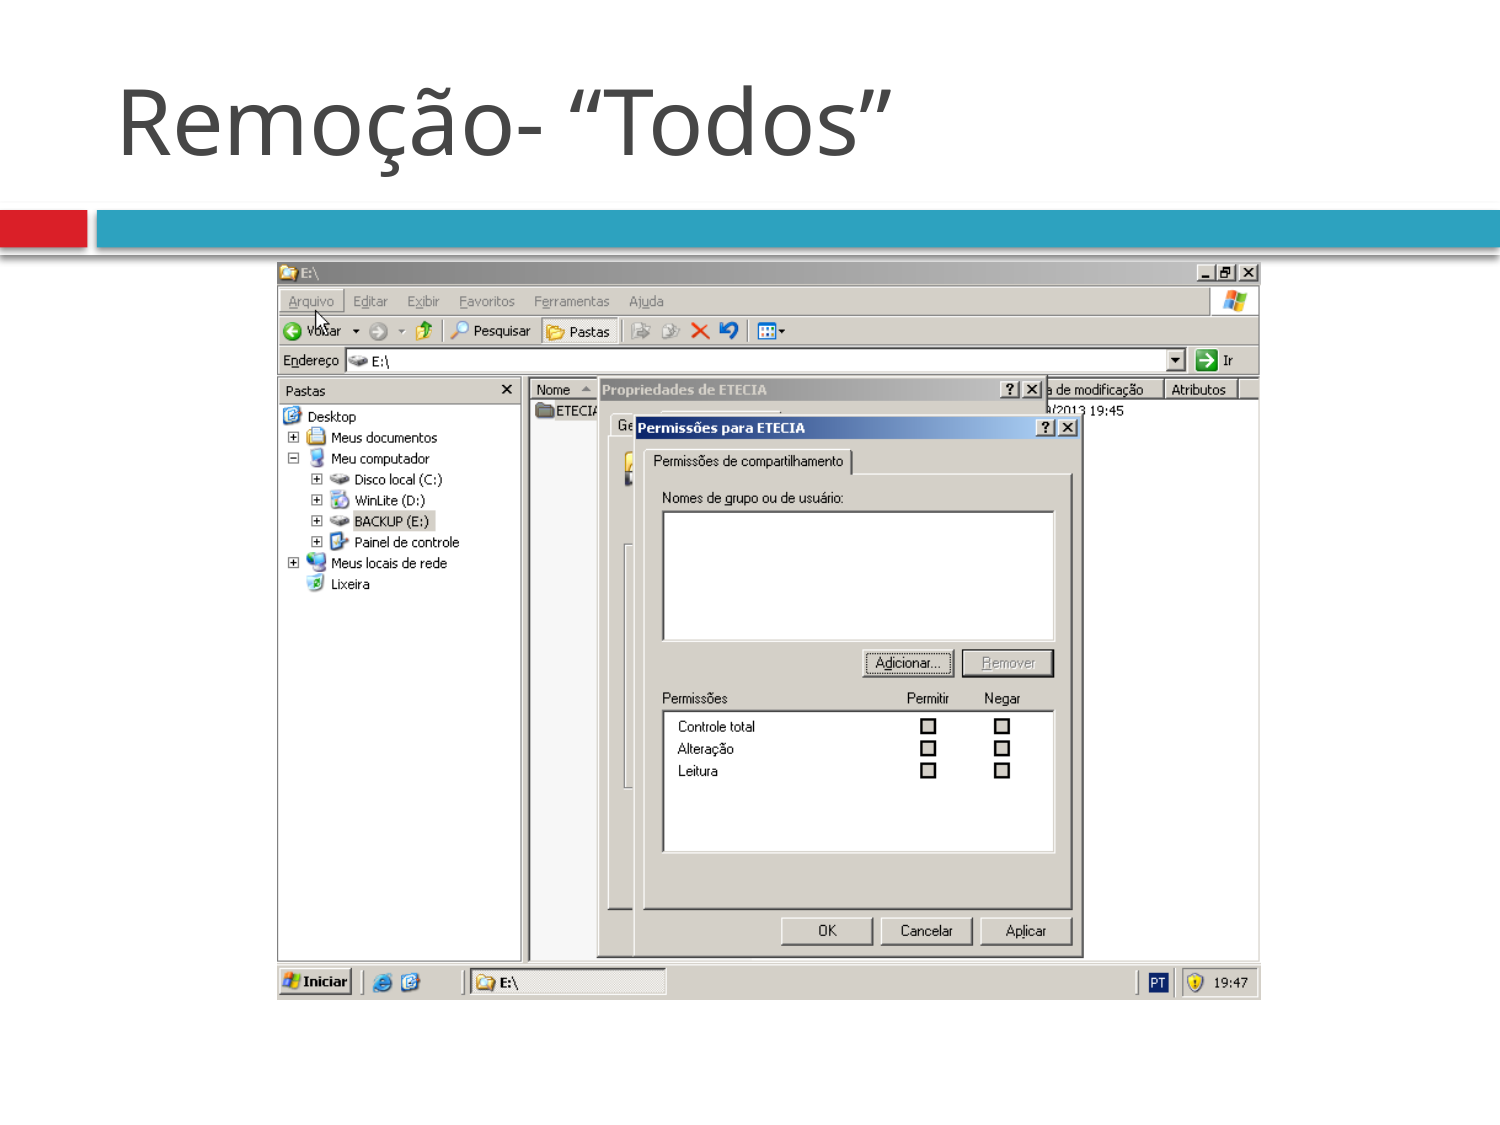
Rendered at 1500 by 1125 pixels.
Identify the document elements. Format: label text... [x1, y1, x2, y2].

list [277, 262, 1262, 1001]
title Remoção- “Todos” [100, 37, 1438, 200]
